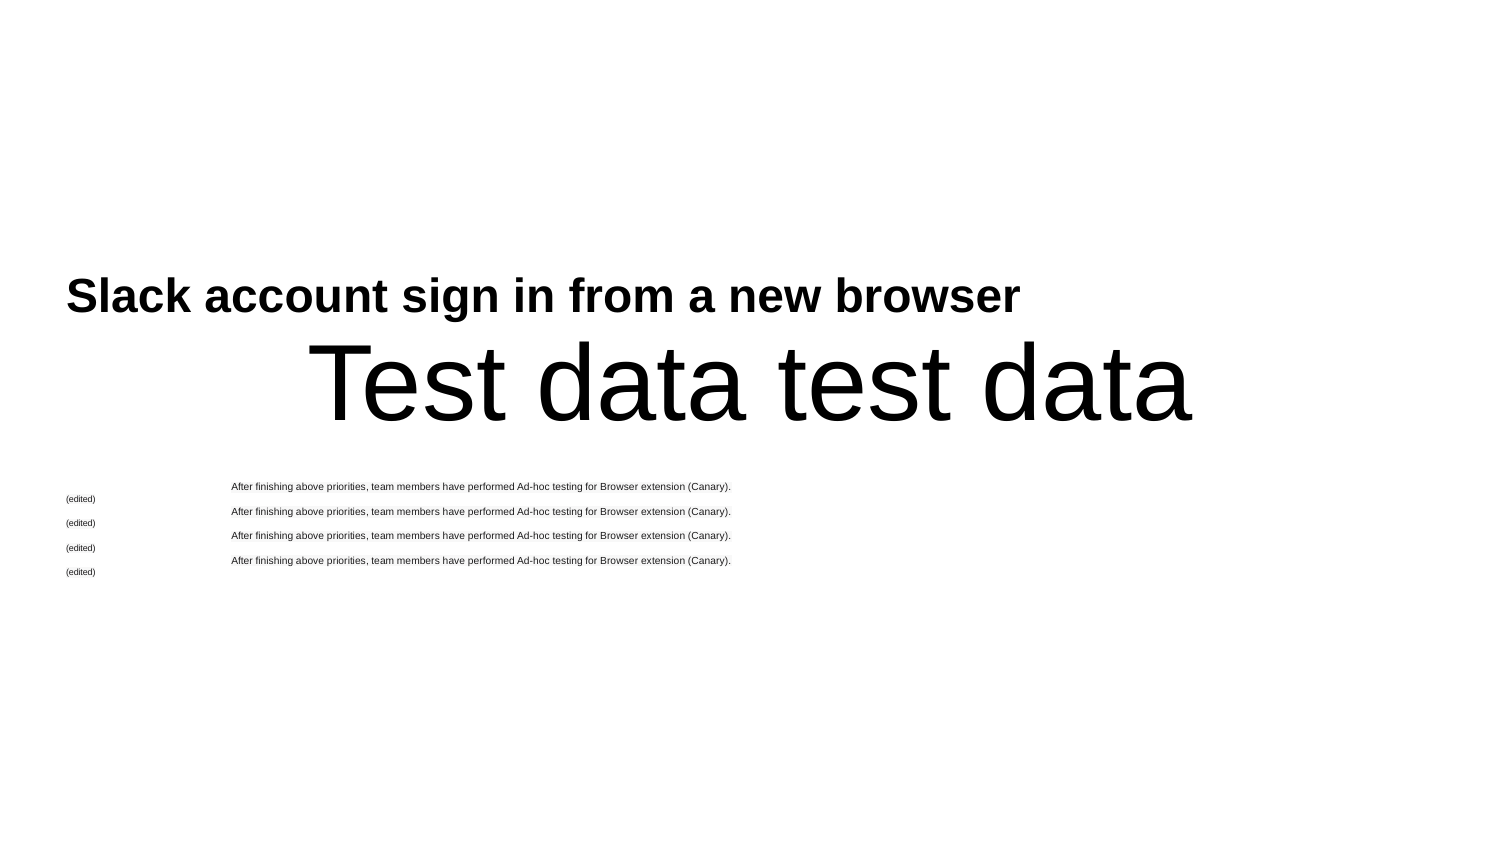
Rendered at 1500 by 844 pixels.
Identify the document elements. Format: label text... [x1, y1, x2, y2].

title Slack account sign in from a new browser Test data test data [51, 122, 1449, 459]
subtitle After finishing above priorities, team members have performed Ad-hoc testing for Browser extension (Canary). (edited) After finishing above priorities, team members have performed Ad-hoc testing for Browser extension (Canary). (edited) After finishing above priorities, team members have performed Ad-hoc testing for Browser extension (Canary). (edited) After finishing above priorities, team members have performed Ad-hoc testing for Browser extension (Canary). (edited) [51, 464, 1449, 595]
